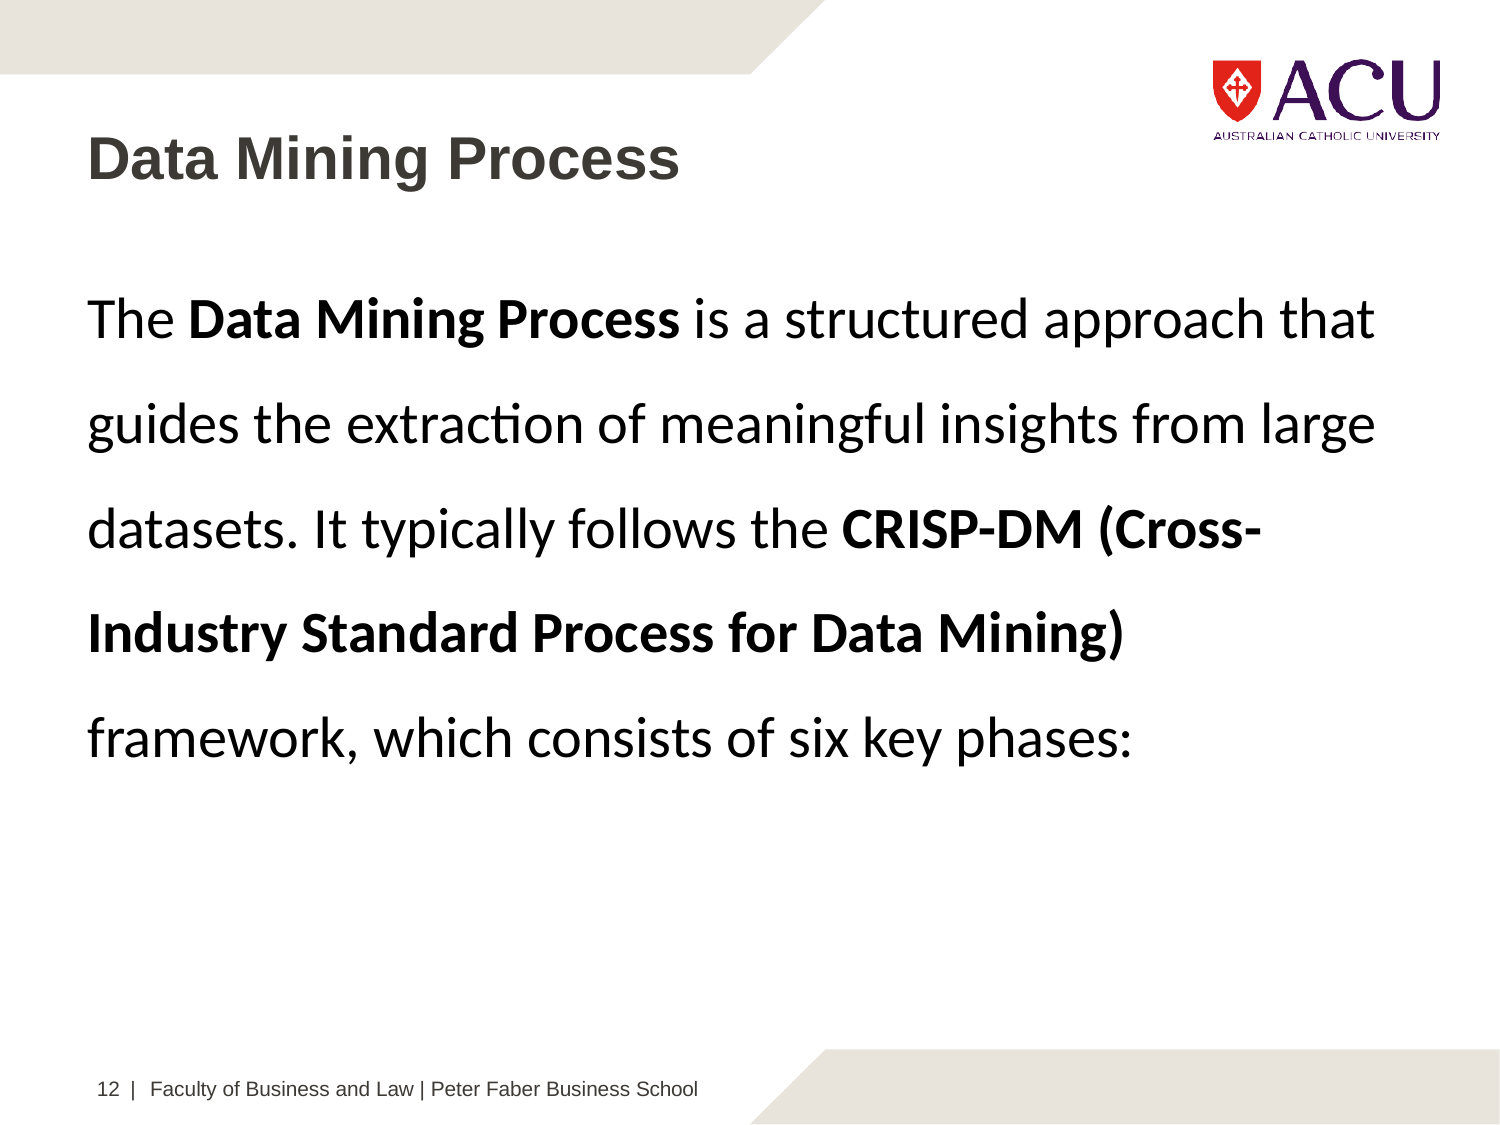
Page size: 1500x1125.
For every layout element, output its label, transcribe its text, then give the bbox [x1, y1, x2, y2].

title Data Mining Process [85, 116, 1161, 243]
text_box The Data Mining Process is a structured approach that guides the extraction of meaningful insights from large datasets. It typically follows the CRISP-DM (Cross-Industry Standard Process for Data Mining) framework, which consists of six key phases: [85, 243, 1407, 770]
picture [1213, 59, 1440, 140]
slide_number 12 | Faculty of Business and Law | Peter Faber Business School [90, 1075, 703, 1125]
